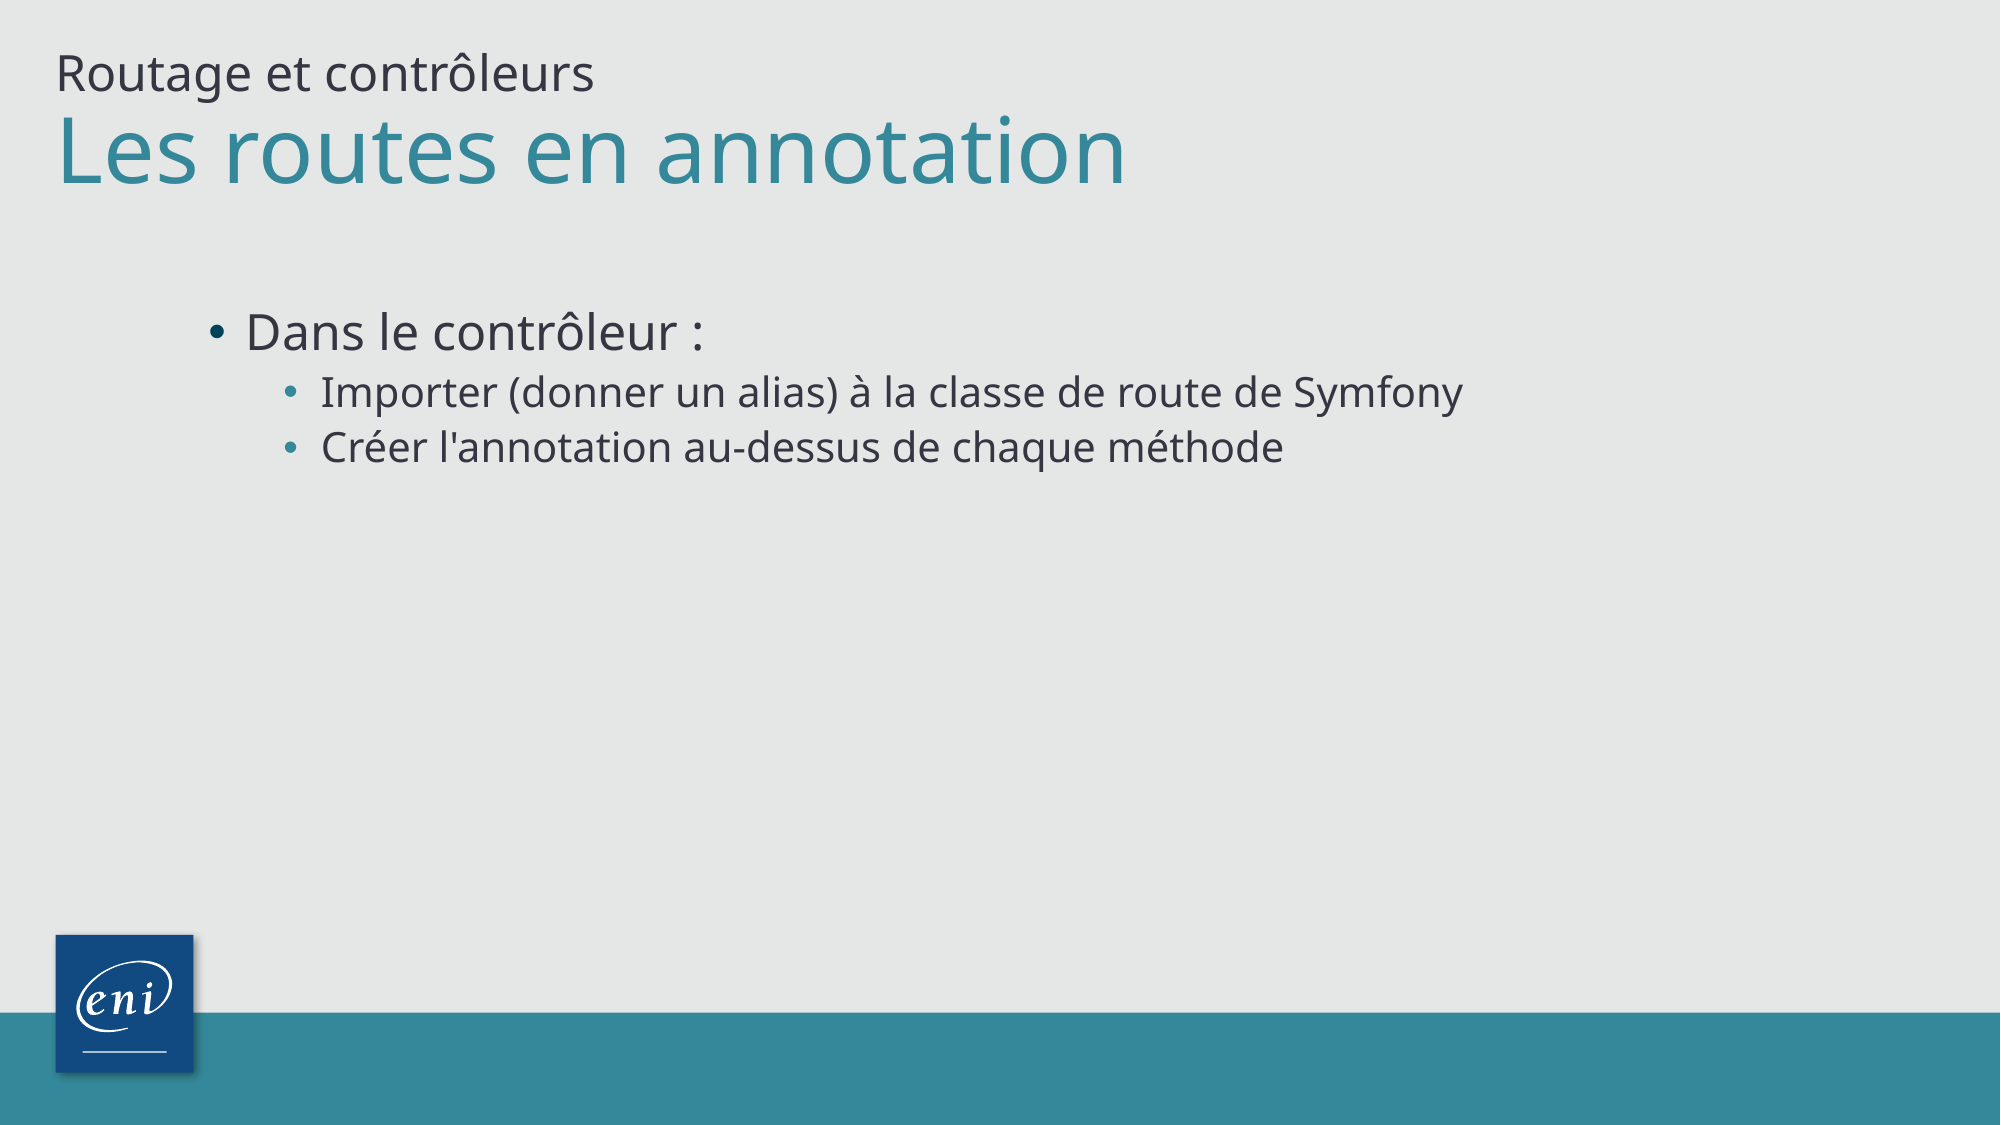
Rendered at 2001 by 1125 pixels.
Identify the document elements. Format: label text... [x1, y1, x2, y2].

list Dans le contrôleur : Importer (donner un alias) à la classe de route de Symfony Créer l'annotation au-dessus de chaque méthode [193, 299, 1952, 571]
title Les routes en annotation [55, 104, 1952, 205]
list Routage et contrôleurs [55, 31, 1952, 103]
